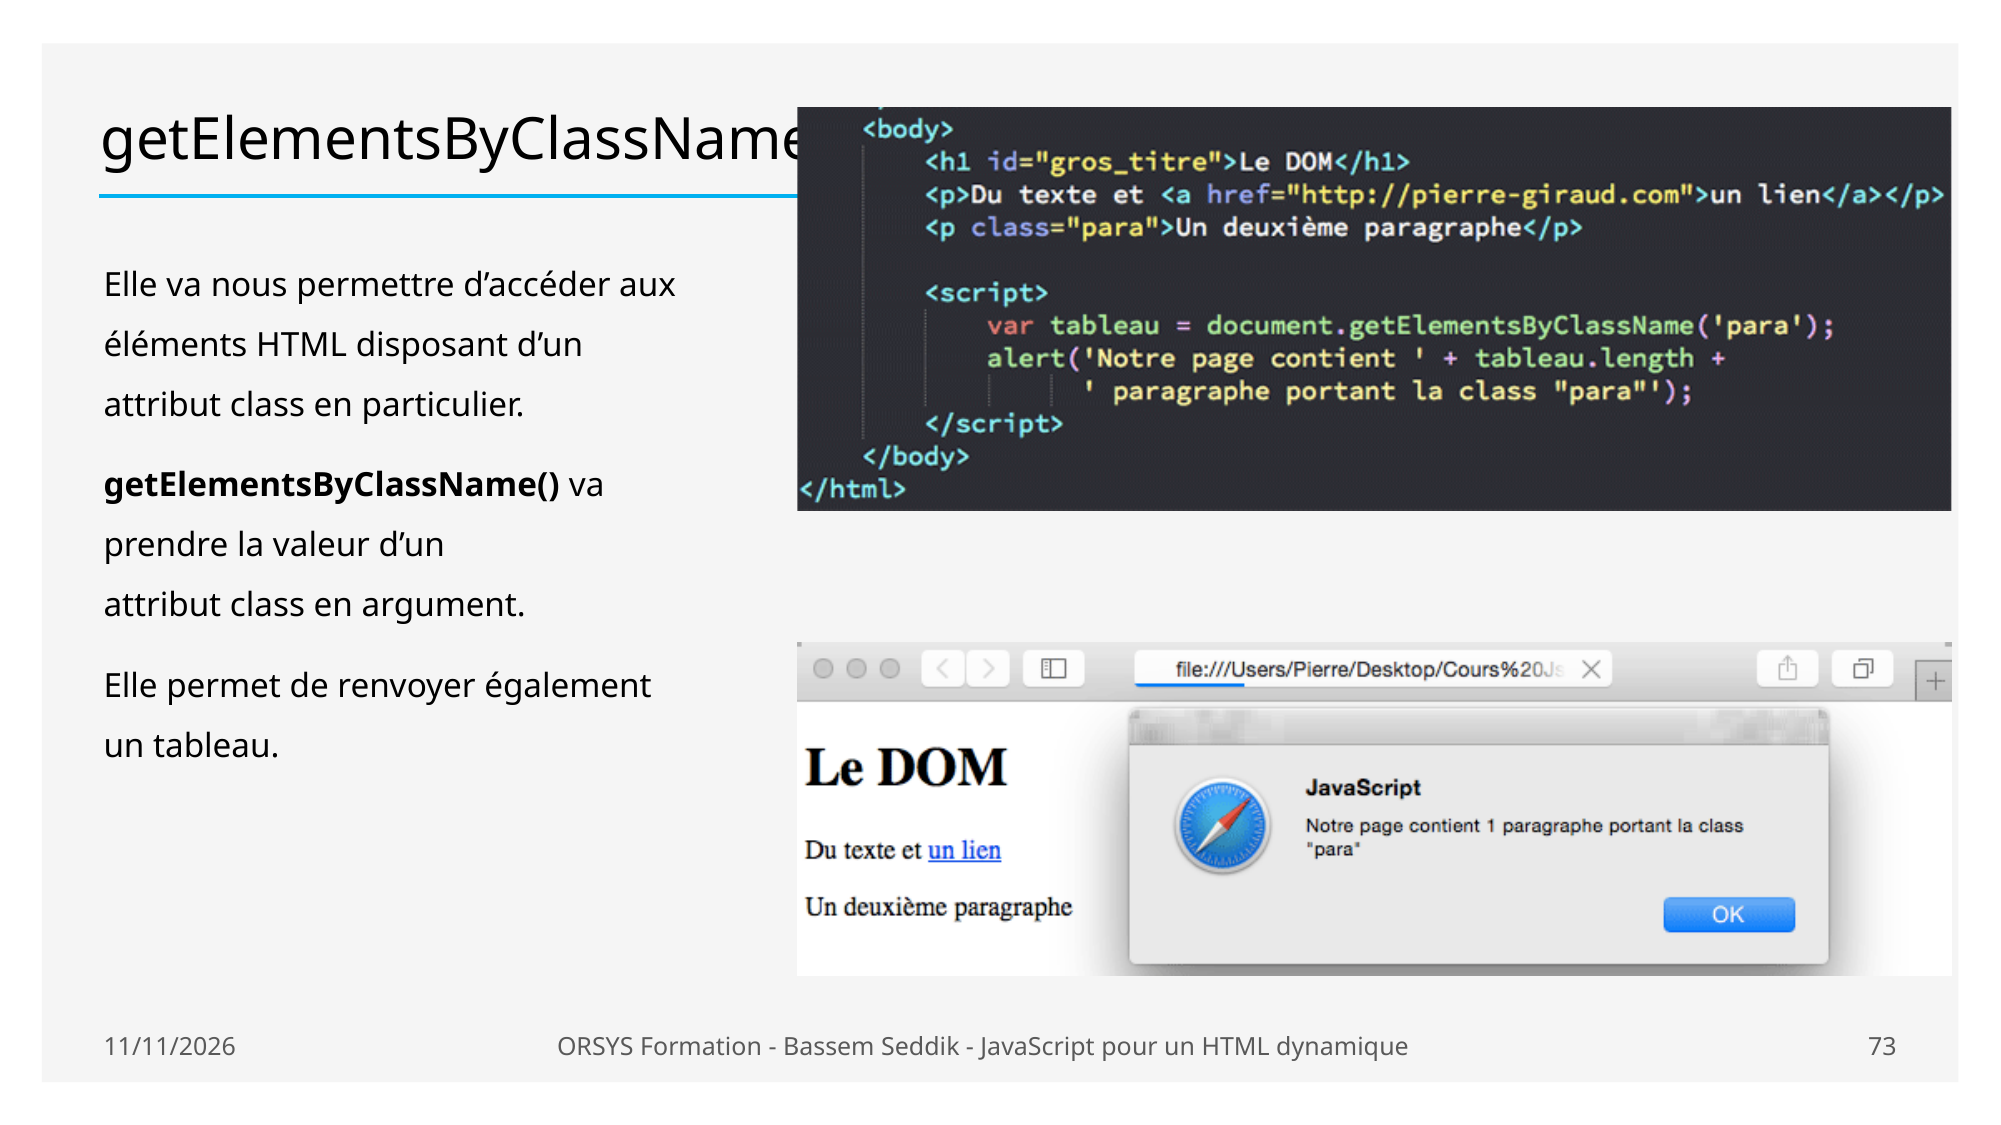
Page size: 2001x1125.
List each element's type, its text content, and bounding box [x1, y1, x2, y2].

title getElementsByClassName() [85, 73, 1888, 179]
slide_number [88, 1017, 340, 1078]
slide_number 73 [1626, 1017, 1912, 1078]
picture [797, 642, 1952, 976]
picture [797, 106, 1952, 511]
list Elle va nous permettre d’accéder aux éléments HTML disposant d’un attribut class en particulier. getElementsByClassName() va prendre la valeur d’un attribut class en argument. Elle permet de renvoyer également un tableau. [88, 235, 700, 982]
footer ORSYS Formation - Bassem Seddik - JavaScript pour un HTML dynamique [340, 1017, 1626, 1078]
